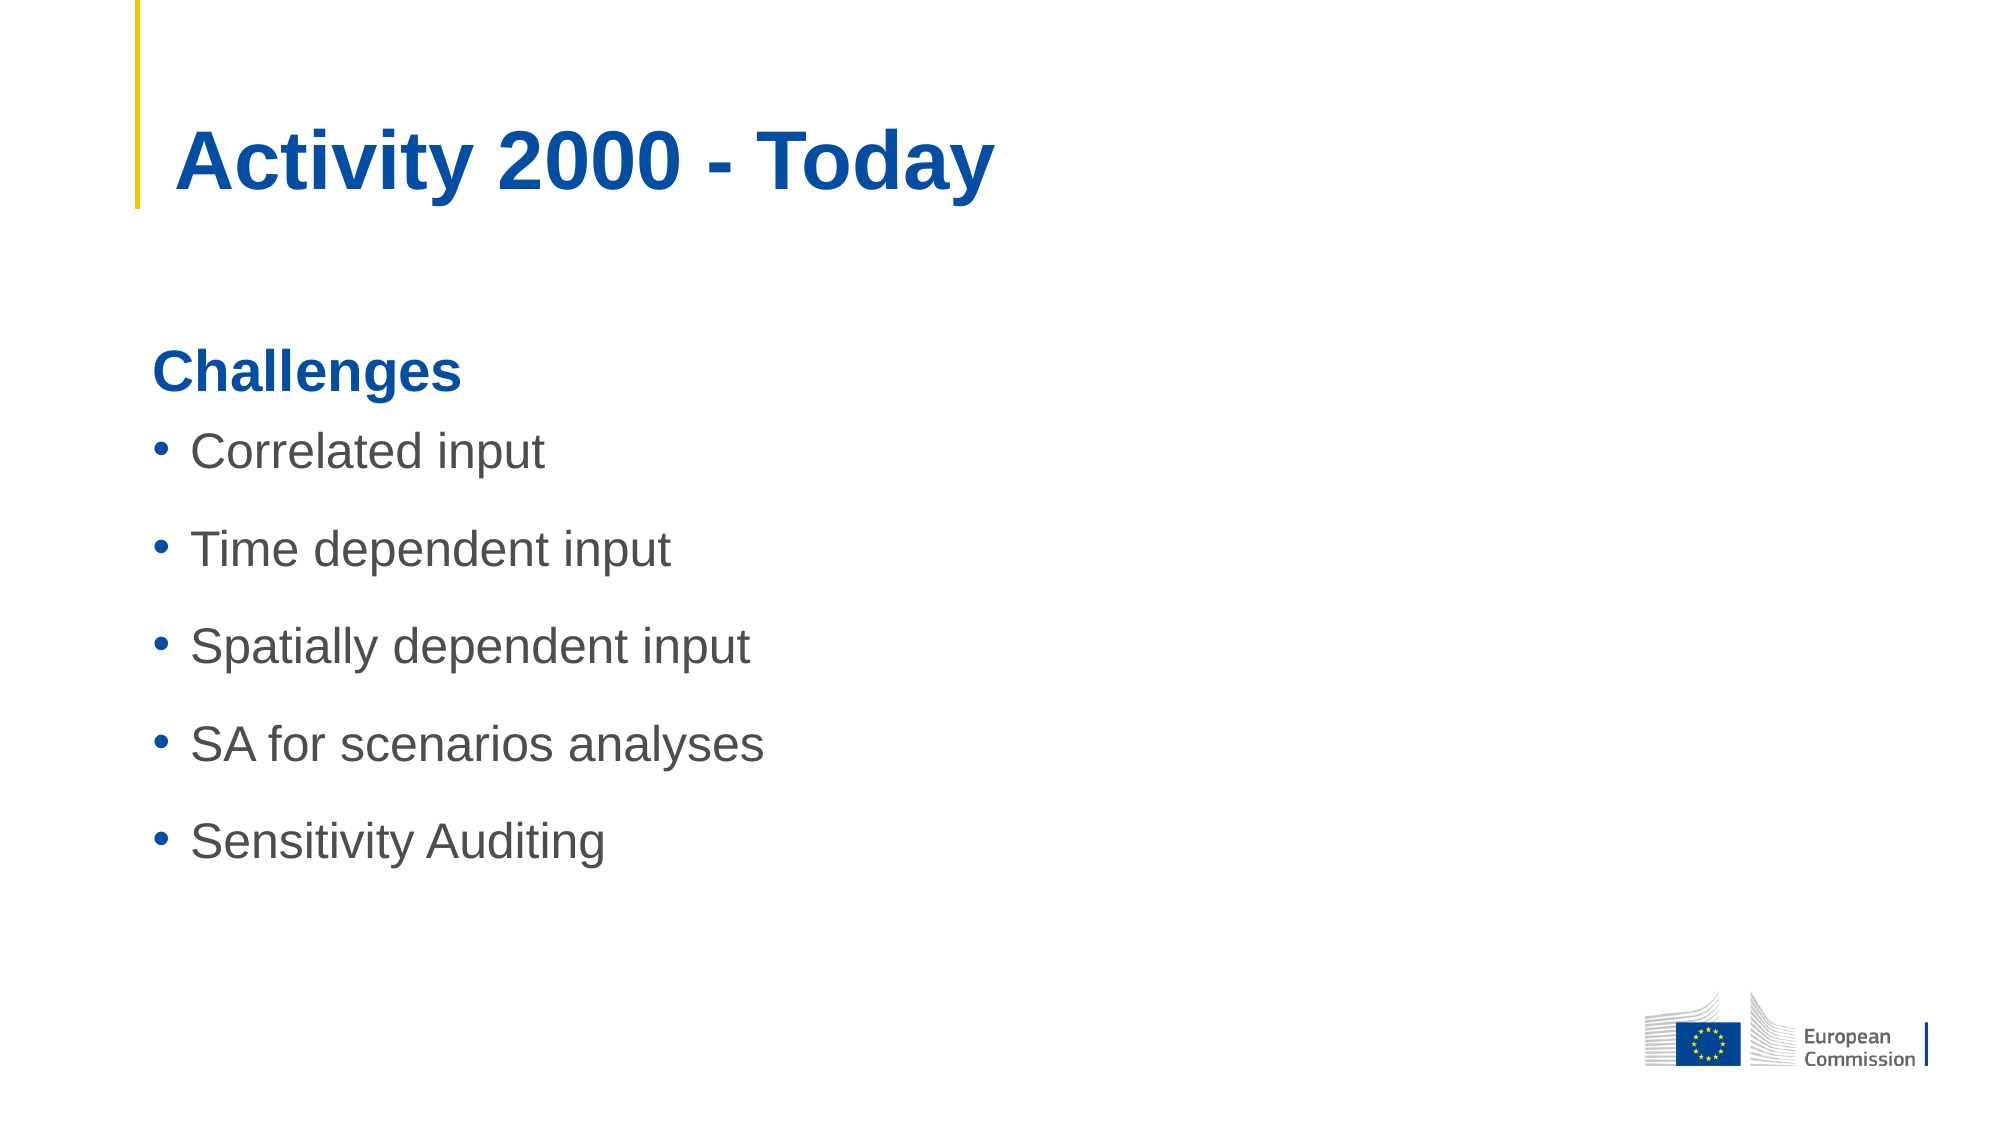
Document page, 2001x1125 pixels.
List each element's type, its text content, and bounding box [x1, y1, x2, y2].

list Correlated input Time dependent input Spatially dependent input SA for scenarios analyses Sensitivity Auditing [137, 410, 984, 920]
title Activity 2000 - Today [159, 79, 1934, 208]
picture [1645, 991, 1928, 1066]
list Challenges [137, 275, 984, 410]
